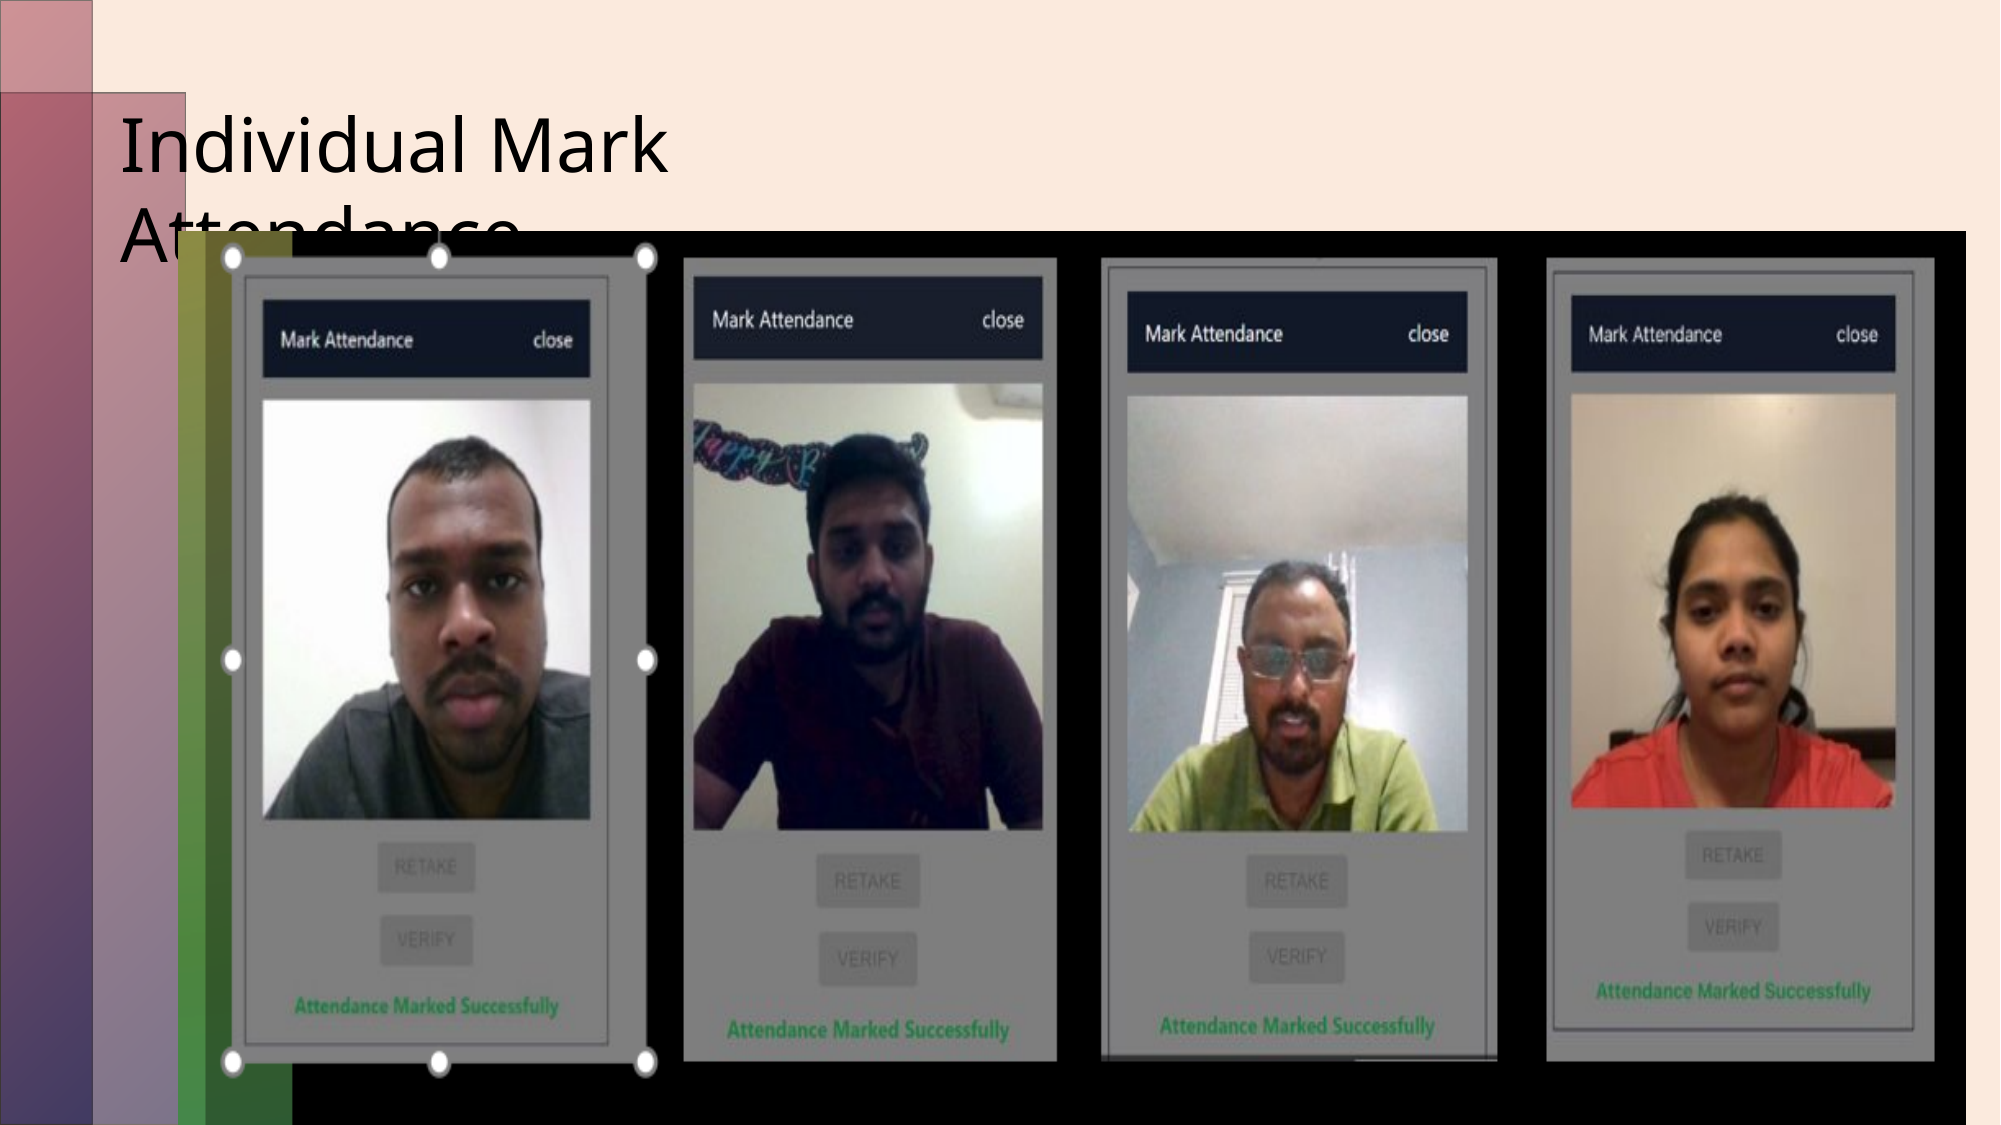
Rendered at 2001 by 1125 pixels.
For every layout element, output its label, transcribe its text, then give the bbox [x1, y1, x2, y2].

picture [178, 231, 1966, 1125]
text_box Individual Mark Attendance [105, 90, 1081, 286]
